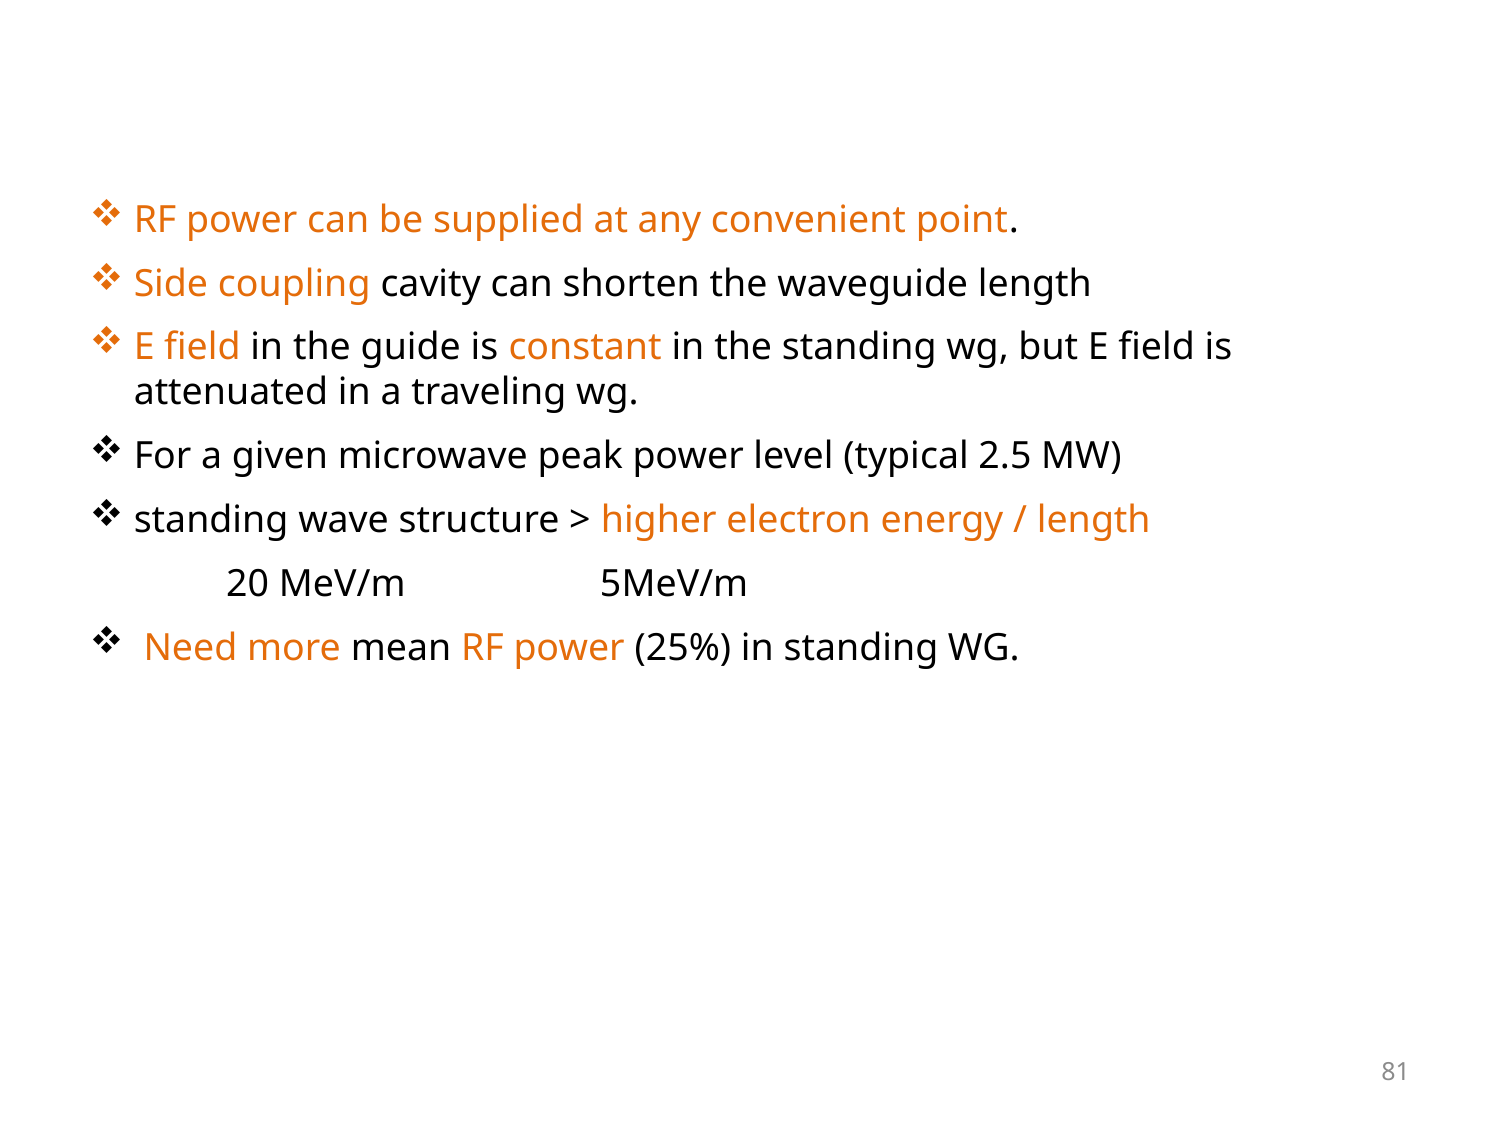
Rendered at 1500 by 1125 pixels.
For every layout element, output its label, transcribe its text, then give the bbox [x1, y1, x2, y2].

text_box RF power can be supplied at any convenient point. Side coupling cavity can shorten the waveguide length E field in the guide is constant in the standing wg, but E field is attenuated in a traveling wg. For a given microwave peak power level (typical 2.5 MW) standing wave structure > higher electron energy / length 20 MeV/m 5MeV/m Need more mean RF power (25%) in standing WG. [75, 187, 1450, 739]
slide_number 81 [1074, 1042, 1425, 1103]
